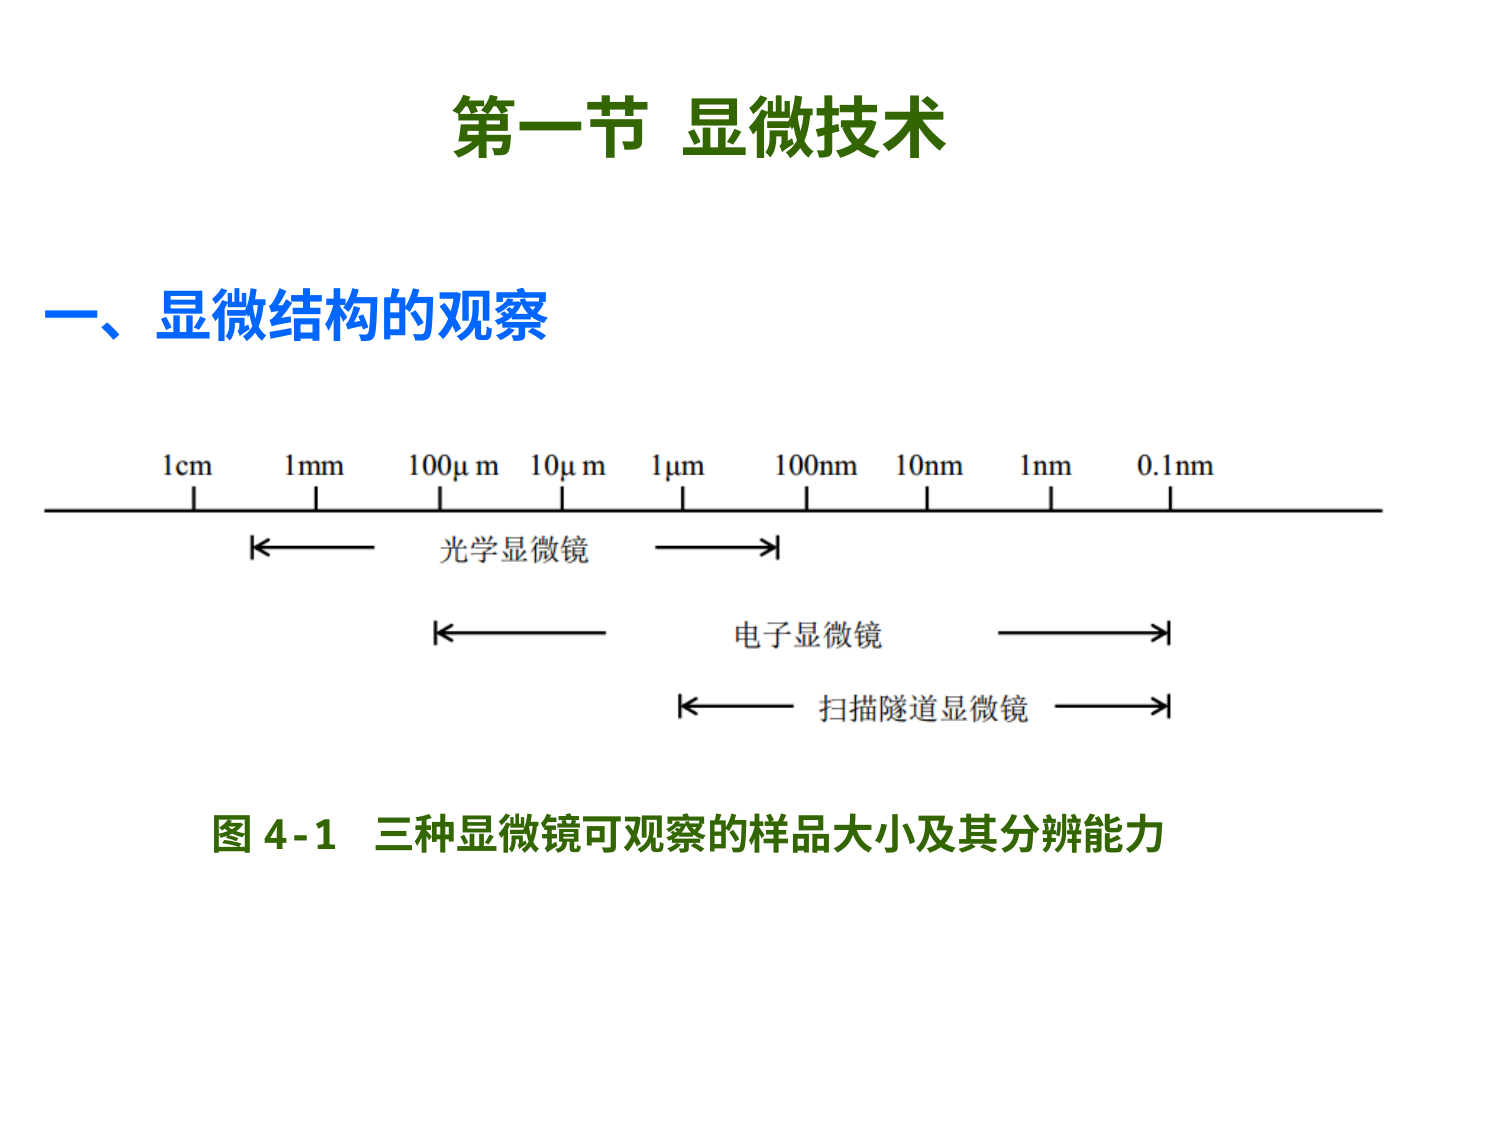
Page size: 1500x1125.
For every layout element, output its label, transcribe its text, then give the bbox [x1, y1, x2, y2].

text_box 图4-1 三种显微镜可观察的样品大小及其分辨能力 [183, 822, 1210, 889]
picture [24, 396, 1408, 751]
text_box 第一节 显微技术 [24, 78, 1375, 204]
text_box 一、显微结构的观察 [43, 280, 1437, 398]
